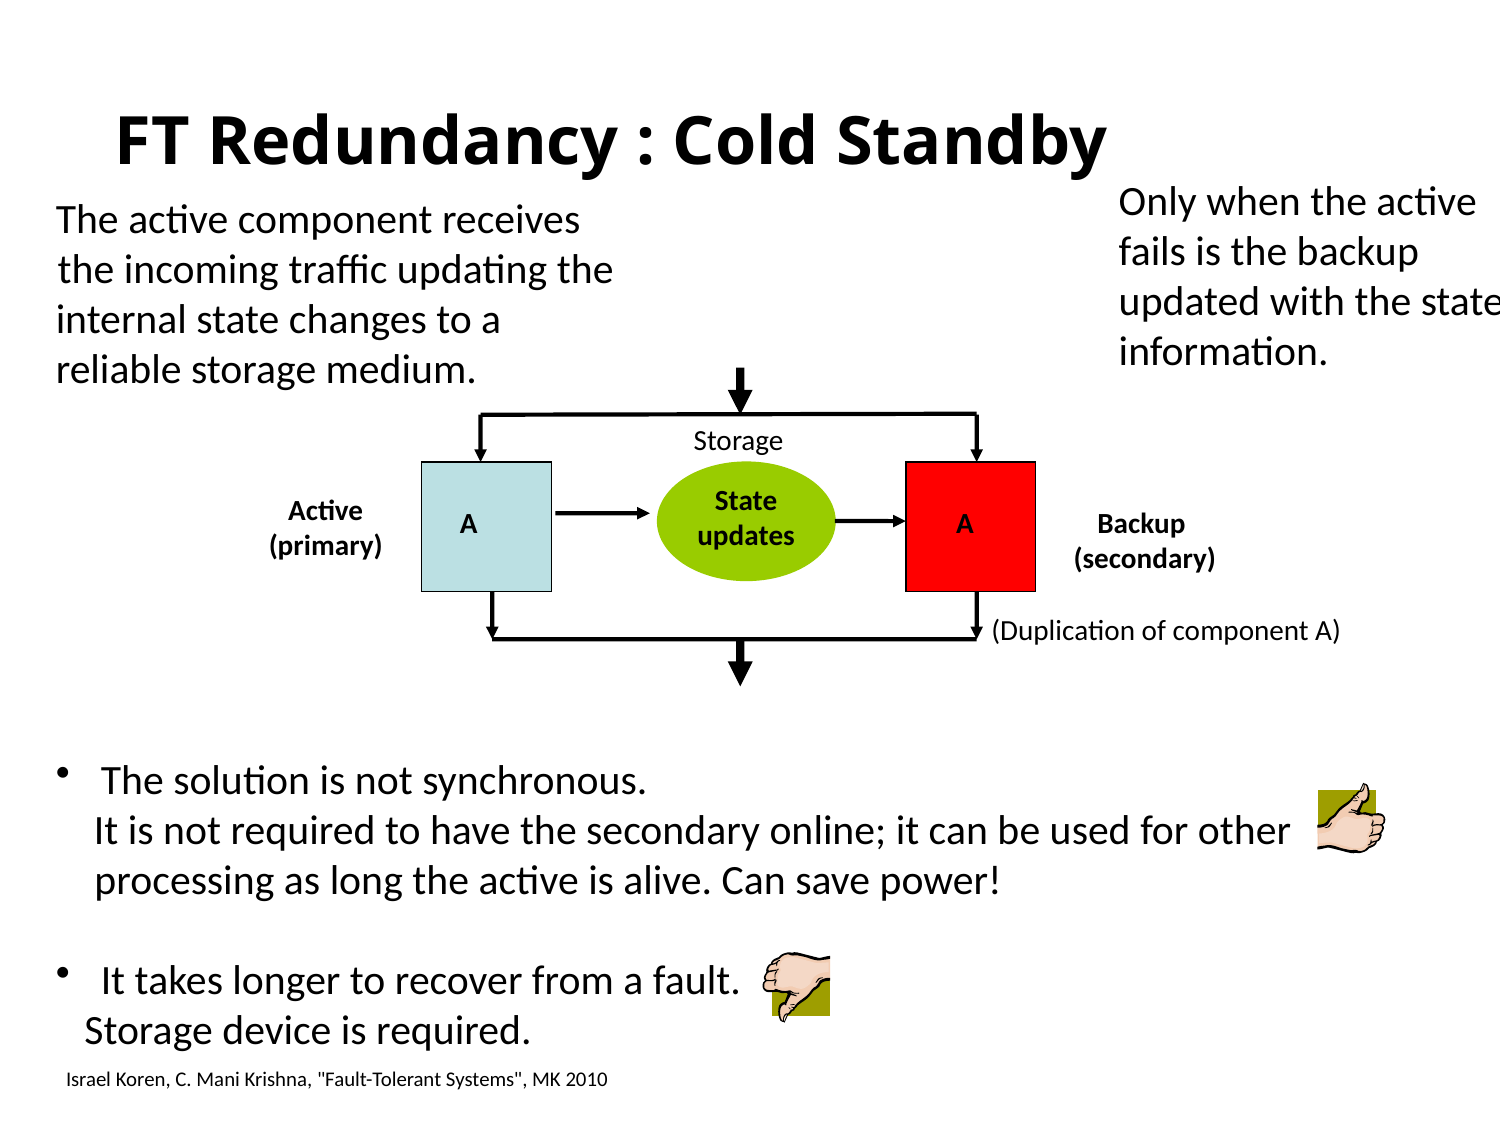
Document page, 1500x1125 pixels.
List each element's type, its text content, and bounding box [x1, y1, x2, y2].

text_box Israel Koren, C. Mani Krishna, "Fault-Tolerant Systems", MK 2010 [51, 1057, 1401, 1098]
text_box Only when the active fails is the backup updated with the state information. [1104, 166, 1500, 382]
title FT Redundancy : Cold Standby [99, 90, 1375, 154]
text_box The solution is not synchronous. It is not required to have the secondary online; it can be used for other processing as long the active is alive. Can save power! It takes longer to recover from a fault. Storage device is required. [41, 745, 1364, 1061]
picture [761, 951, 831, 1023]
picture [1317, 782, 1386, 854]
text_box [224, 367, 1403, 687]
text_box The active component receives the incoming traffic updating the internal state changes to a reliable storage medium. [41, 184, 632, 400]
